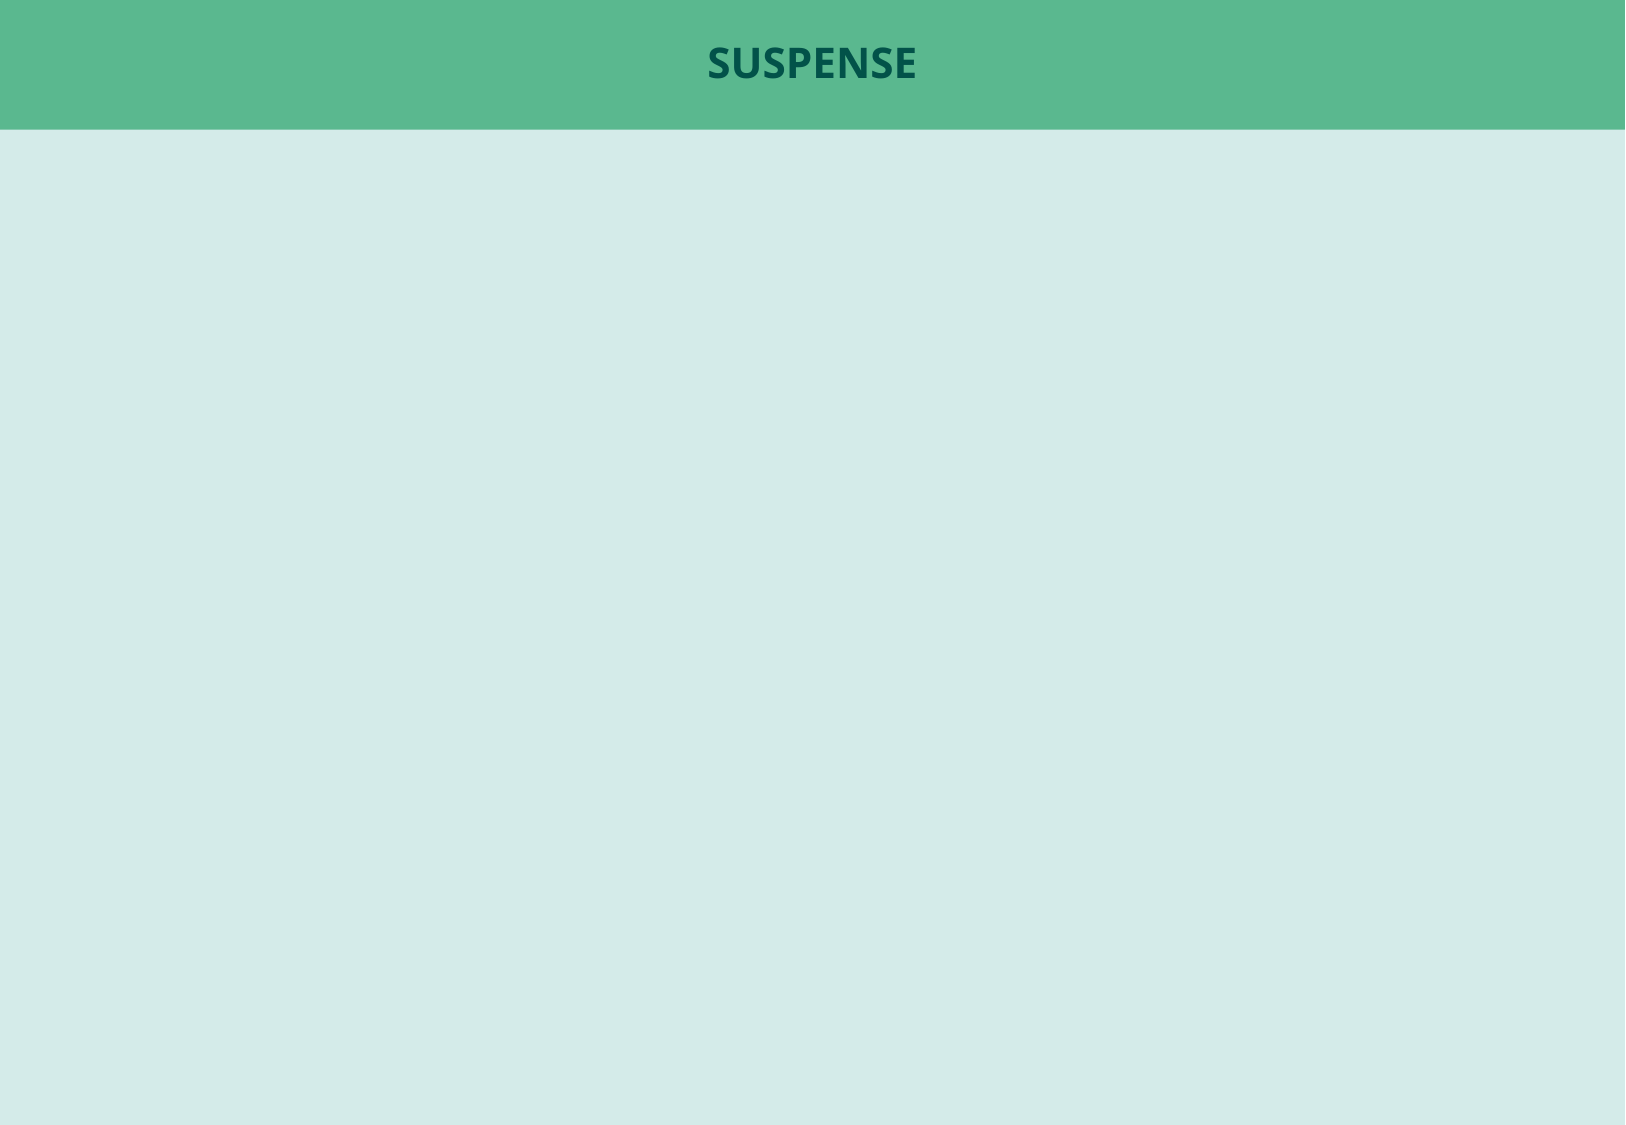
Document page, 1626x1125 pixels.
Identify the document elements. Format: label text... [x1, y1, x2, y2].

title Suspense [0, 0, 1625, 130]
